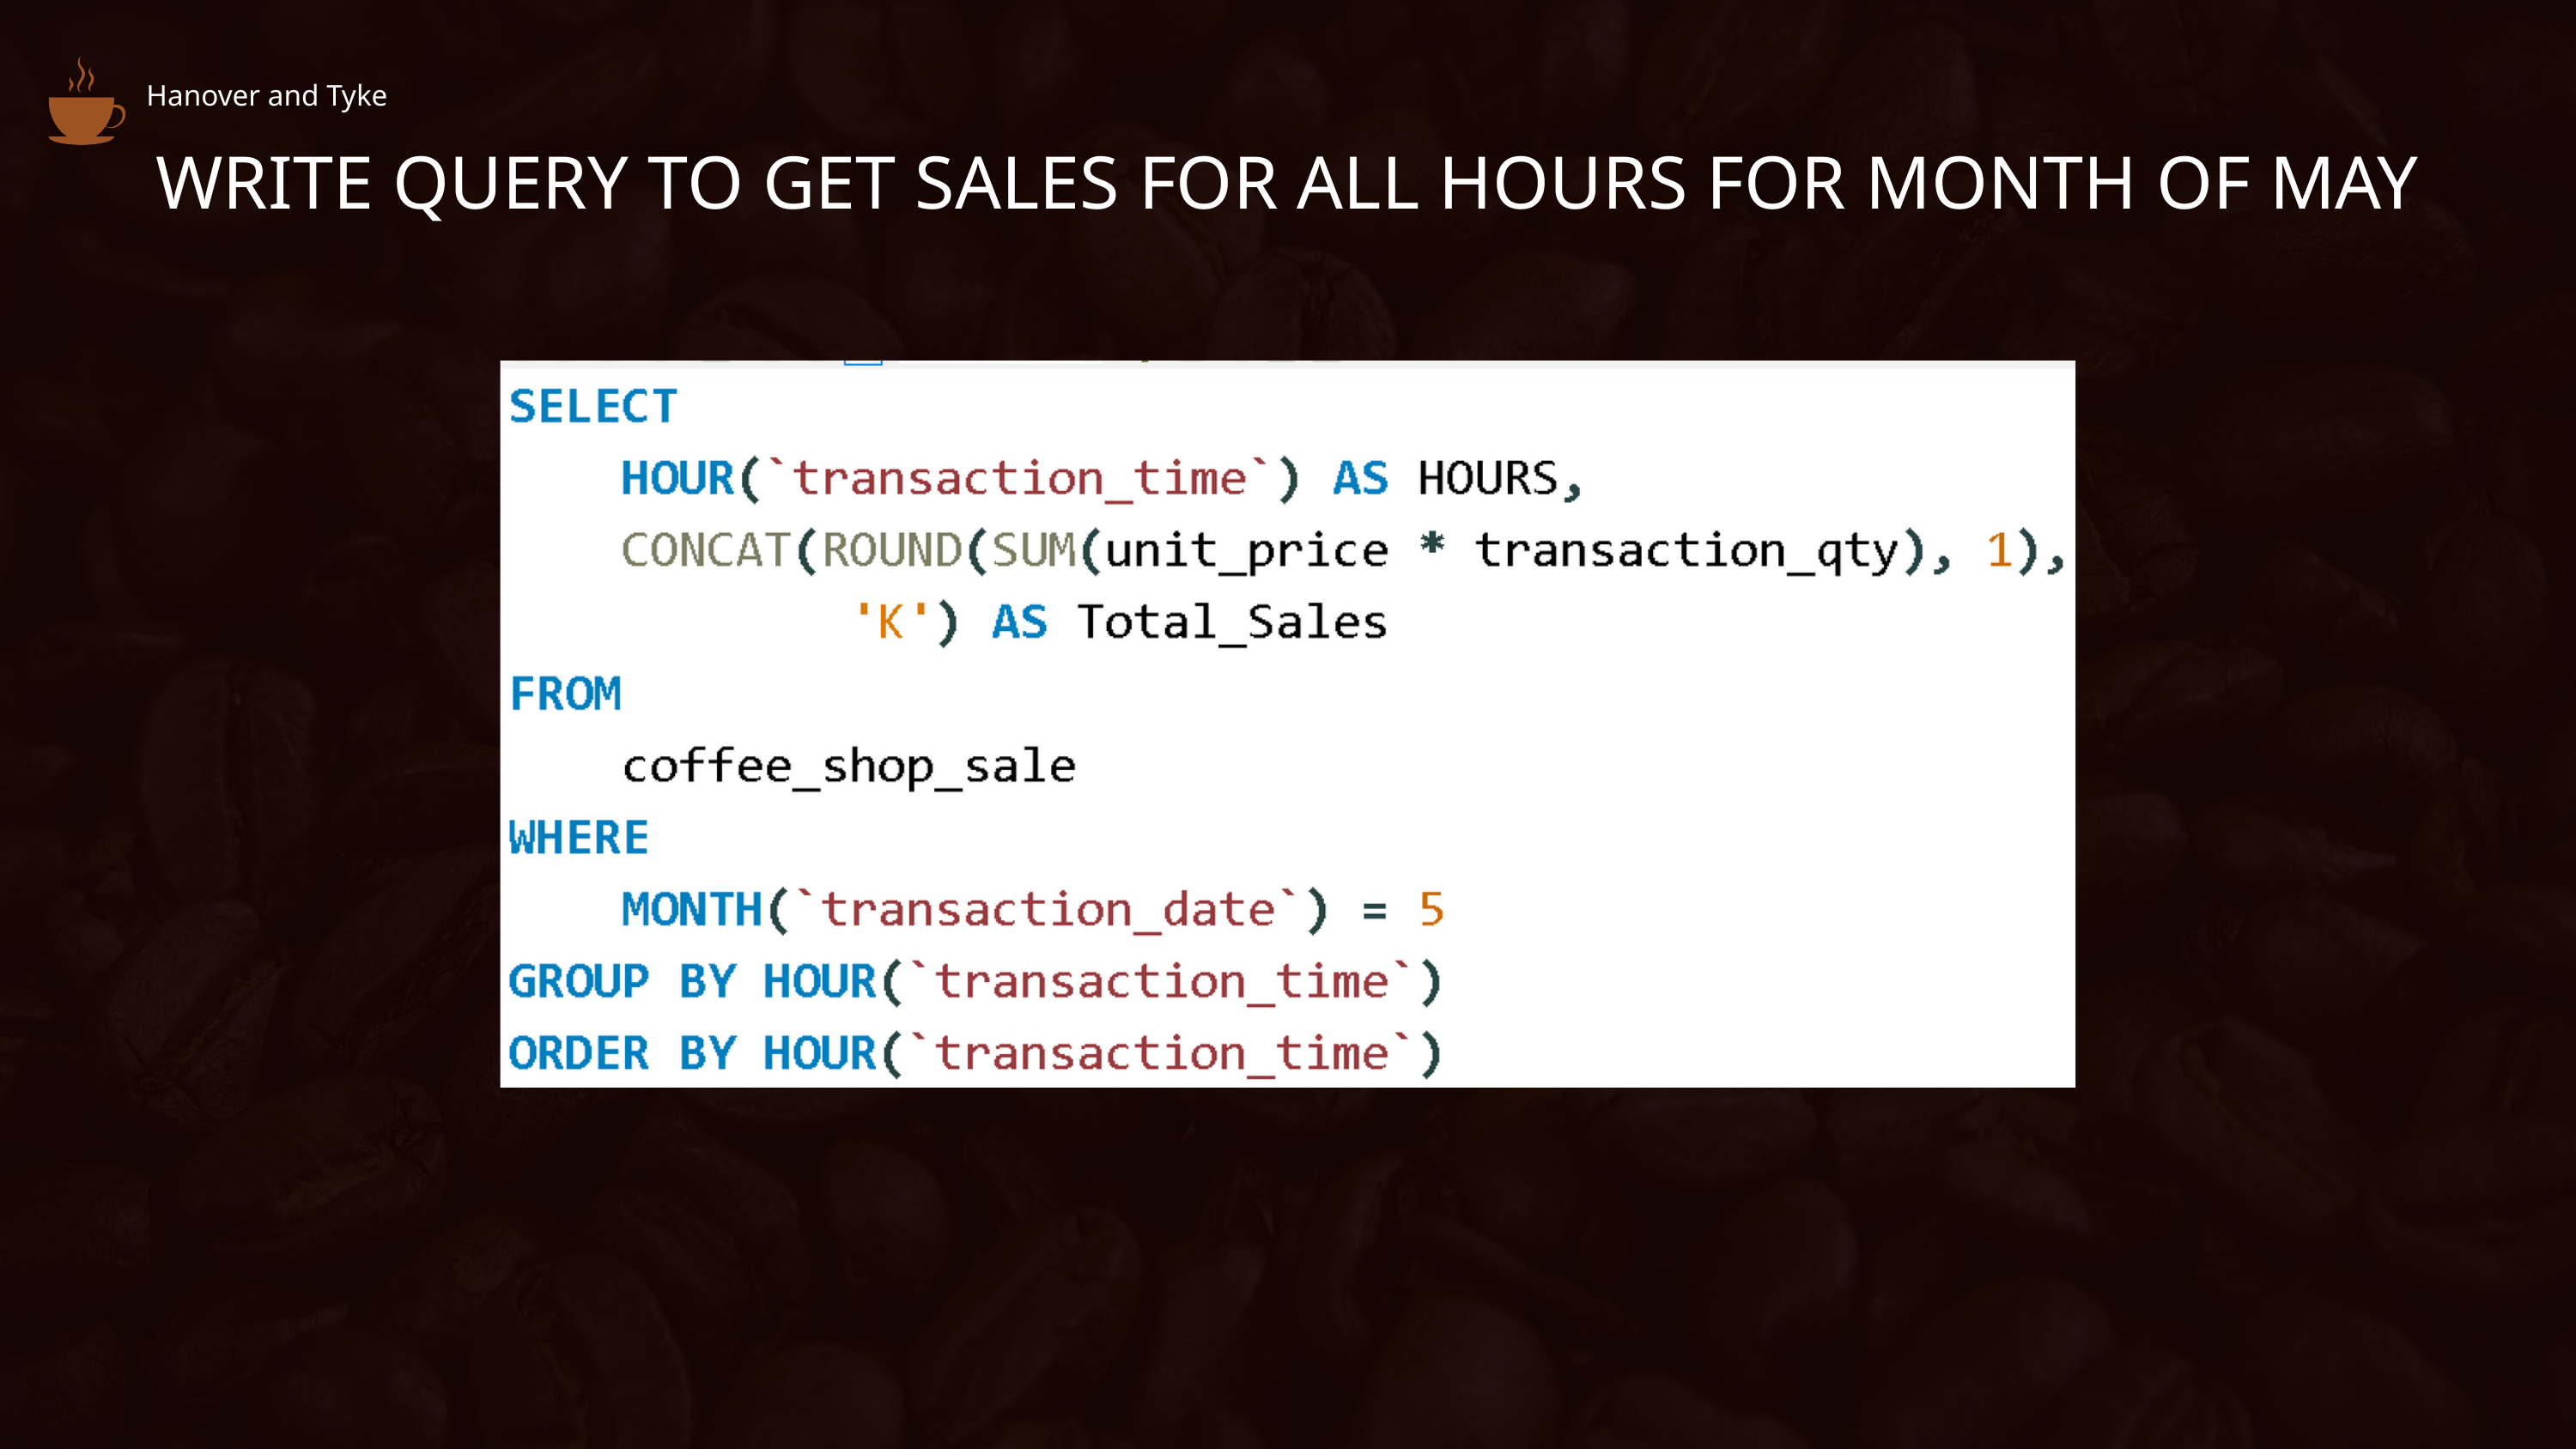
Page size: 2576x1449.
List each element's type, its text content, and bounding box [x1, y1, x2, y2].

text_box [48, 56, 127, 145]
text_box [500, 361, 2076, 1088]
text_box WRITE QUERY TO GET SALES FOR ALL HOURS FOR MONTH OF MAY [146, 121, 2432, 224]
text_box Hanover and Tyke [146, 71, 440, 112]
text_box [0, 0, 2576, 1449]
